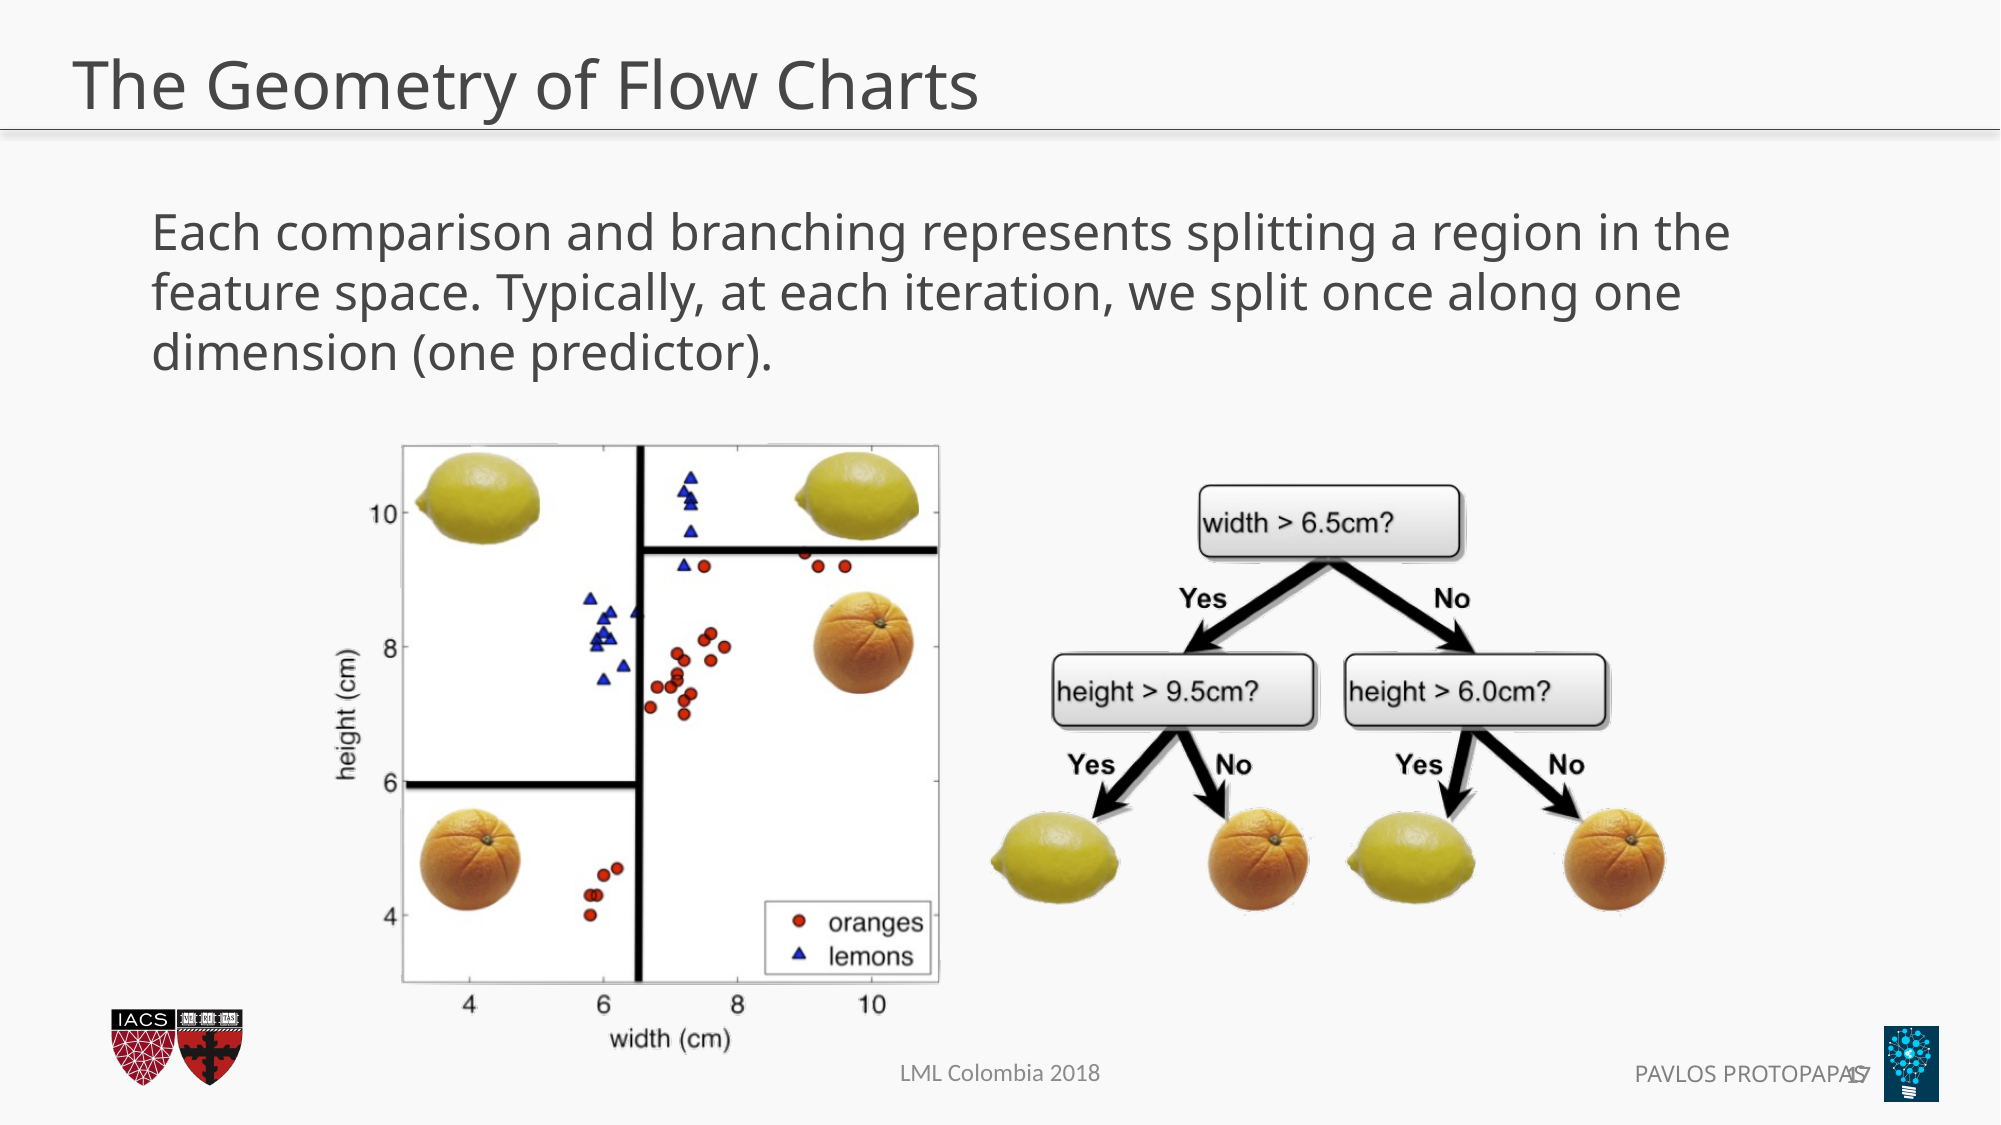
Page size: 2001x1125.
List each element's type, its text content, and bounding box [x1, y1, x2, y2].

picture [1905, 1049, 1913, 1058]
title The Geometry of Flow Charts [57, 35, 1943, 162]
slide_number 17 [1419, 1043, 1886, 1104]
picture [1903, 1086, 1915, 1098]
picture [109, 1009, 243, 1086]
list Each comparison and branching represents splitting a region in the feature space. Typically, at each iteration, we split once along one dimension (one predictor). [136, 193, 1831, 540]
picture [325, 429, 1675, 1064]
